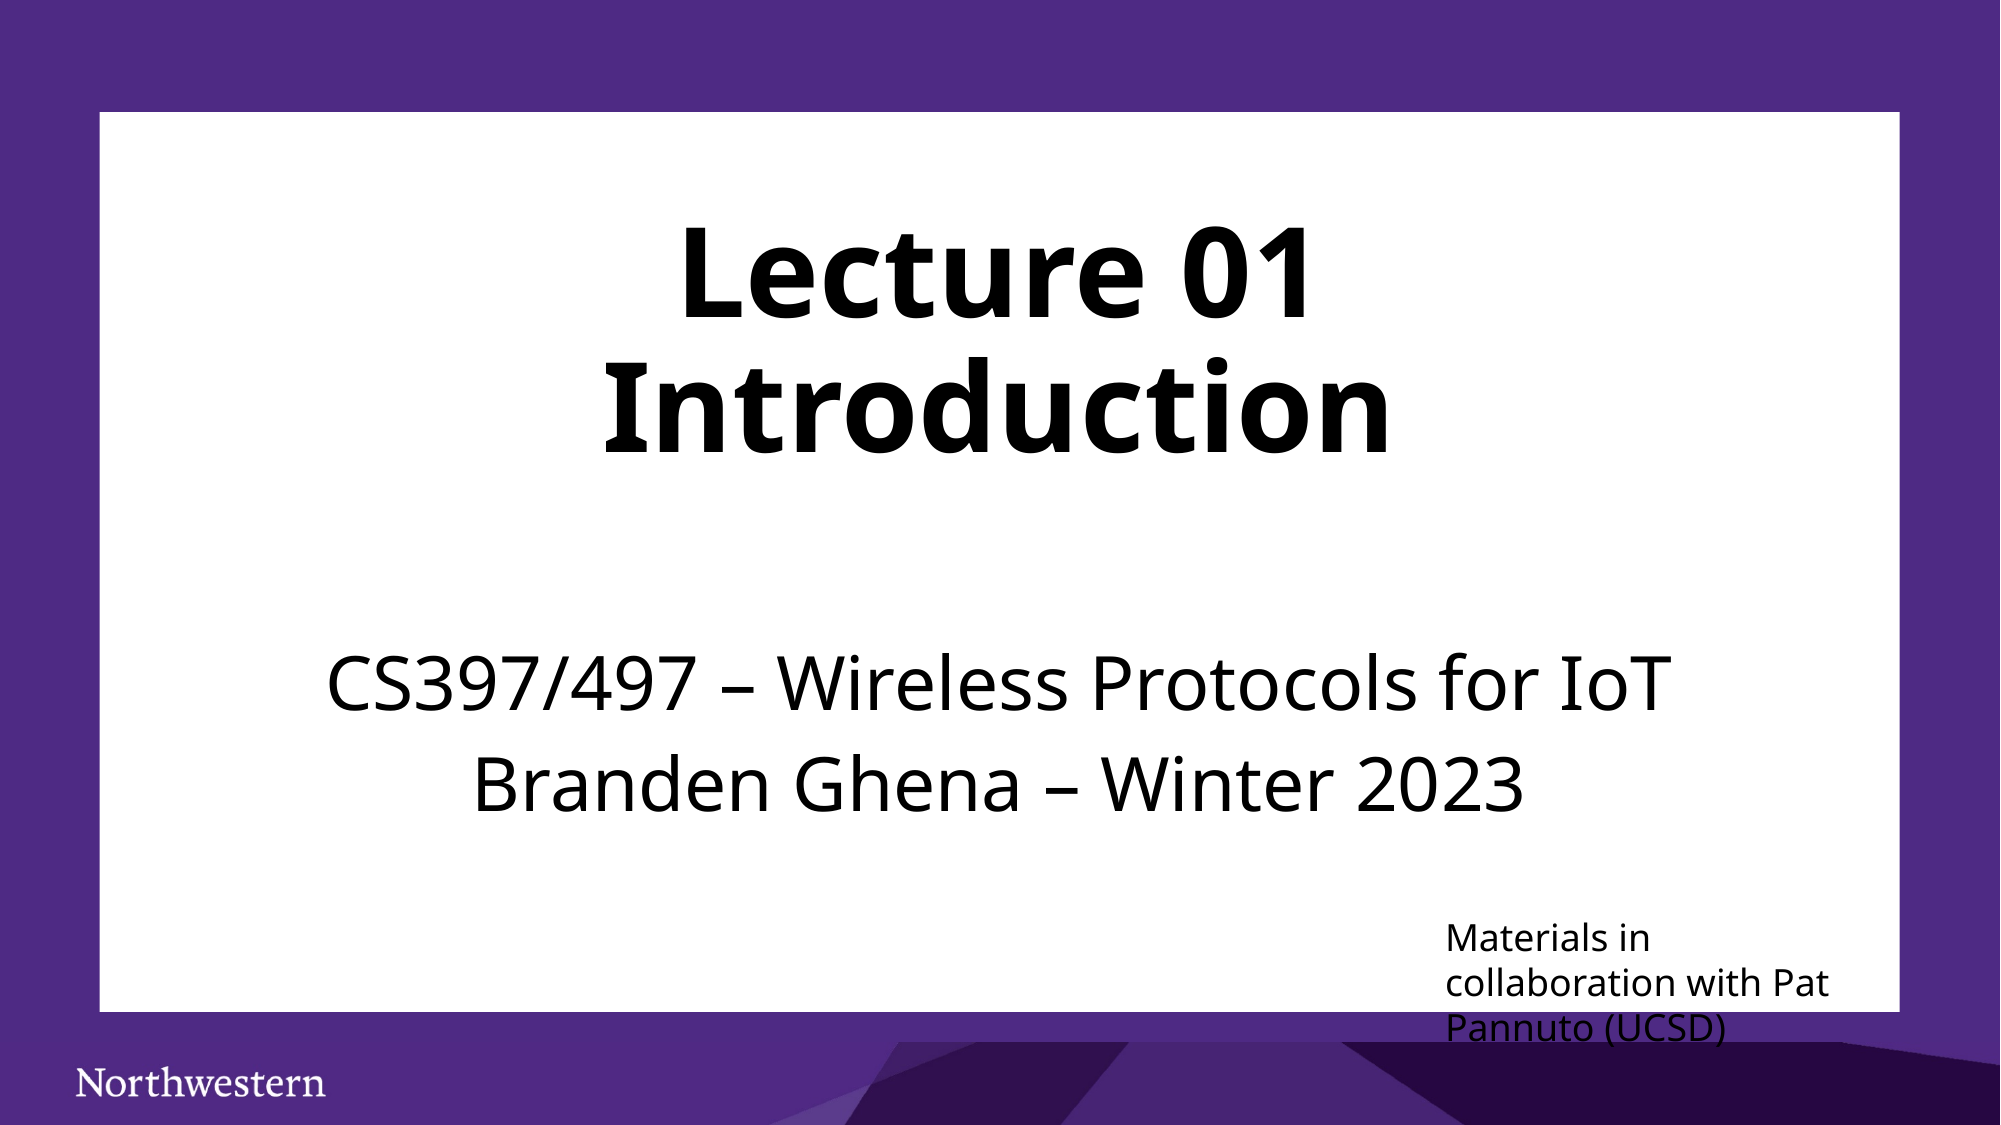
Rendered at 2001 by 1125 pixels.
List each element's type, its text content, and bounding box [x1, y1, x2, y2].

subtitle CS397/497 – Wireless Protocols for IoT Branden Ghena – Winter 2023 [99, 637, 1900, 863]
picture [0, 1042, 2000, 1125]
text_box Materials in collaboration with Pat Pannuto (UCSD) [1430, 906, 1900, 1057]
title Lecture 01 Introduction [99, 112, 1900, 488]
